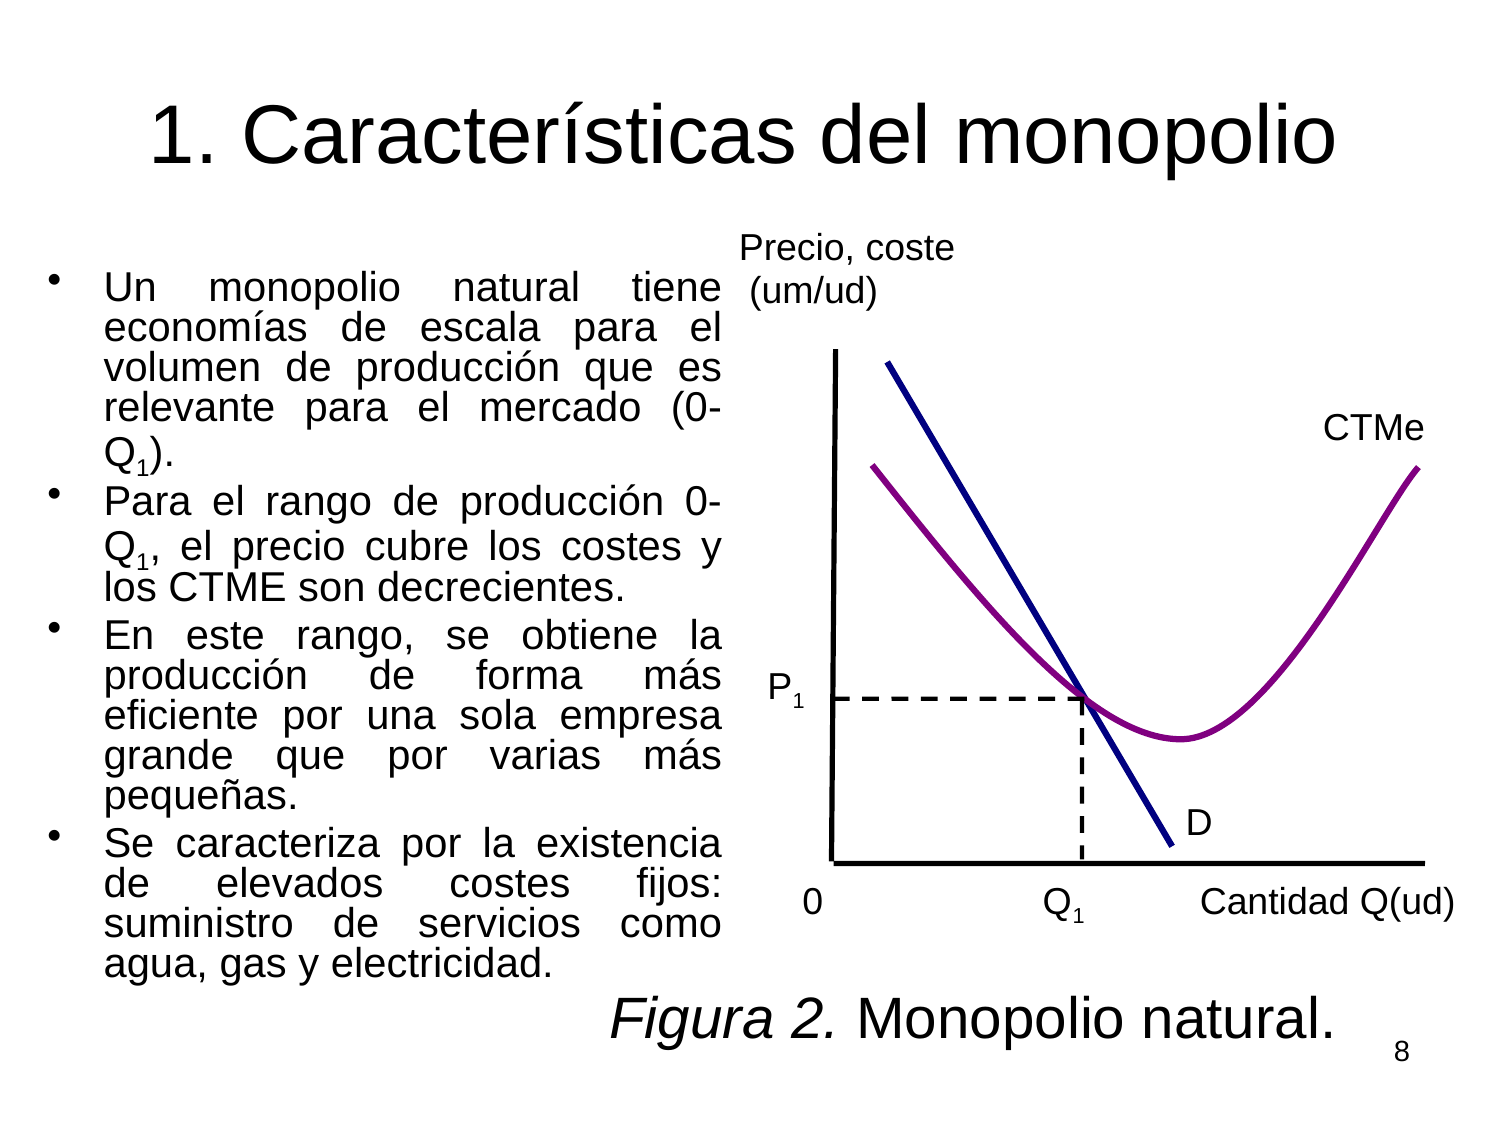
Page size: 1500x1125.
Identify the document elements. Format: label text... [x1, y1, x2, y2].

footer Figura 2. Monopolio natural. [577, 972, 1369, 1052]
text_box 0 Q1 Cantidad Q(ud) [787, 882, 1474, 936]
list Un monopolio natural tiene economías de escala para el volumen de producción que es relevante para el mercado (0-Q1). Para el rango de producción 0-Q1, el precio cubre los costes y los CTME son decrecientes. En este rango, se obtiene la producción de forma más eficiente por una sola empresa grande que por varias más pequeñas. Se caracteriza por la existencia de elevados costes fijos: suministro de servicios como agua, gas y electricidad. [32, 262, 738, 1006]
text_box CTMe [1302, 413, 1446, 456]
slide_number 8 [1074, 1024, 1426, 1103]
list Precio, coste (um/ud) [723, 223, 1468, 967]
text_box D [1127, 808, 1271, 851]
title 1. Características del monopolio [68, 0, 1419, 188]
text_box P1 [677, 678, 821, 720]
